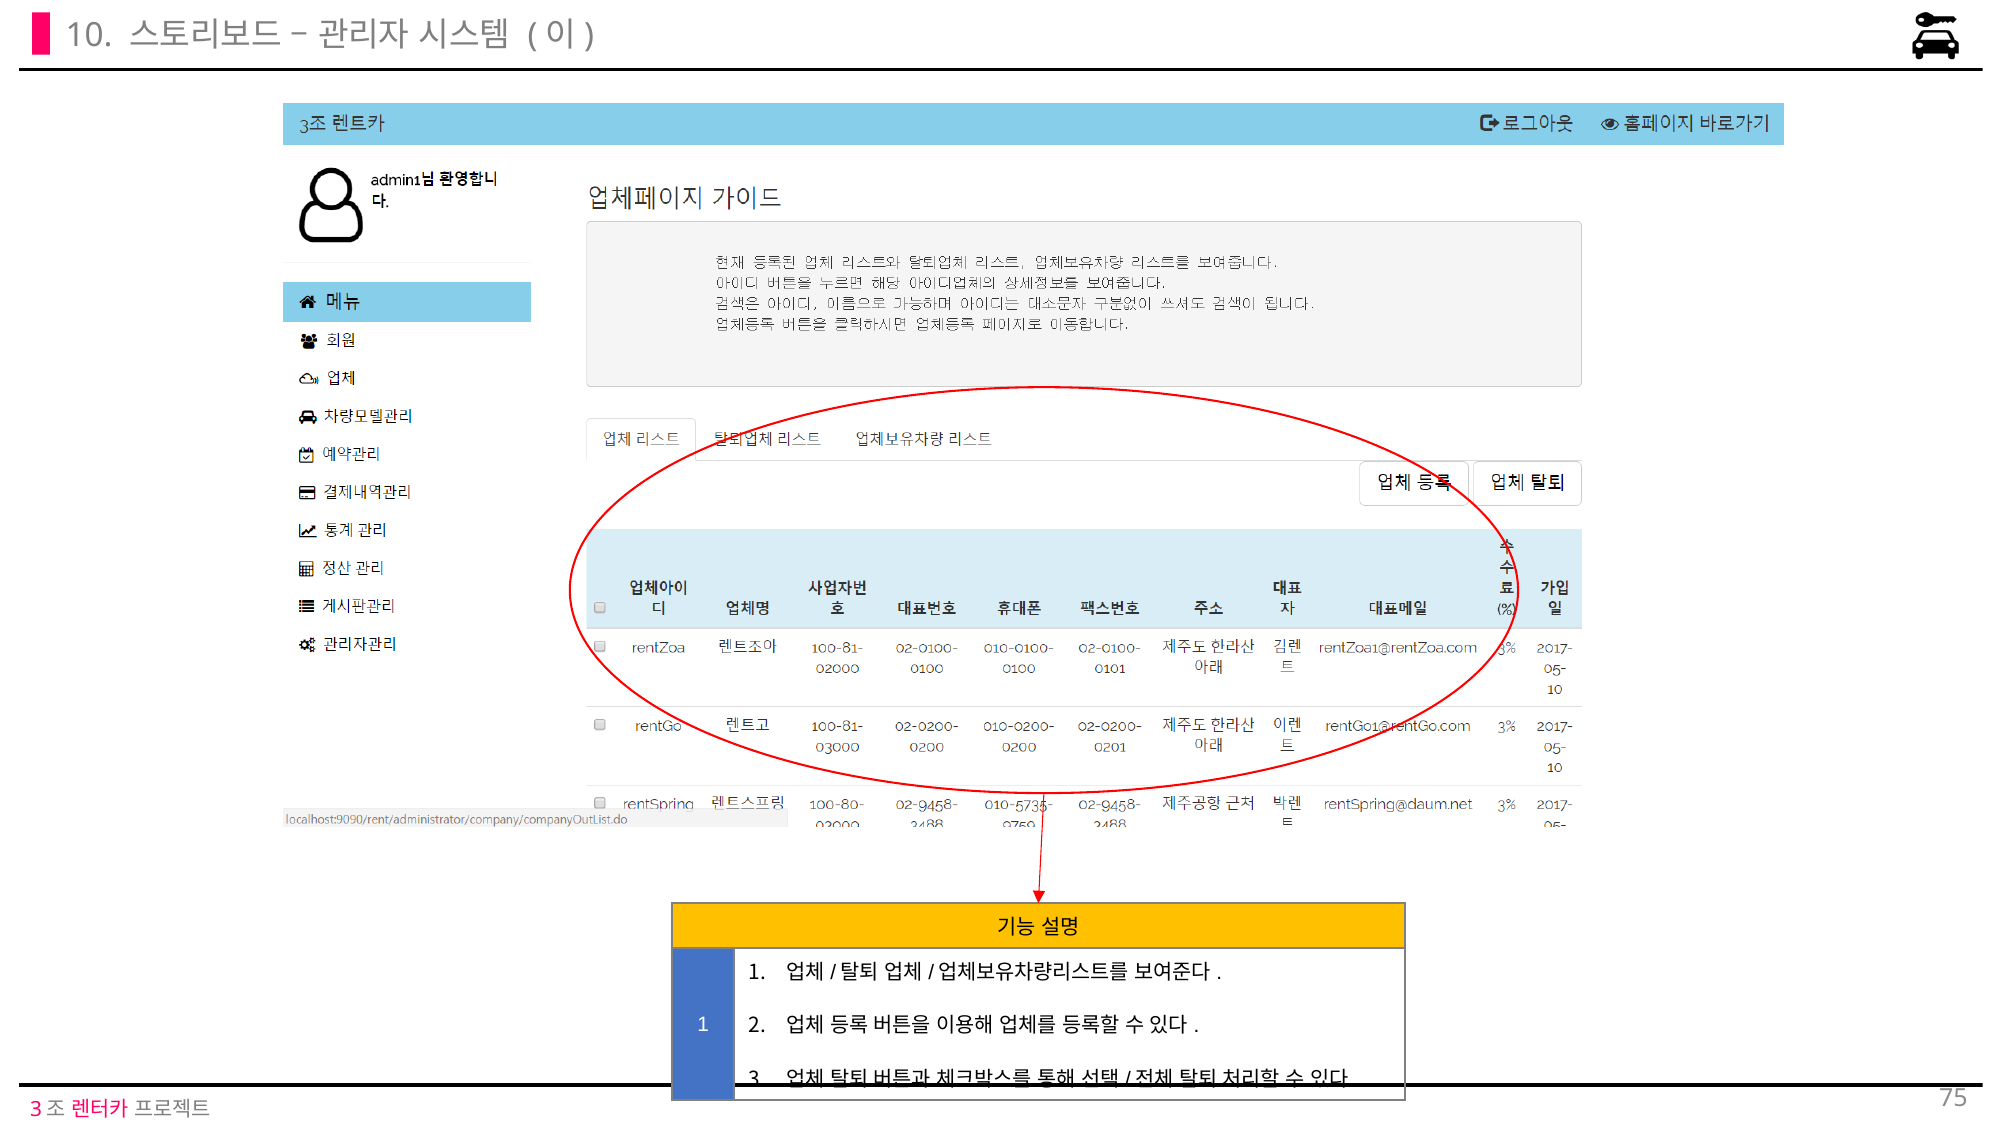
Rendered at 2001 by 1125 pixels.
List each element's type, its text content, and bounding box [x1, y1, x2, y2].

table_header 기능 설명 [673, 904, 1404, 947]
table_cell 업체/탈퇴 업체/업체보유차량리스트를 보여준다. 업체 등록 버튼을 이용해 업체를 등록할 수 있다. 업체 탈퇴 버튼과 체크박스를 통해 선택/전체 탈퇴 처리할 수 있다. [735, 949, 1404, 1099]
table_cell 1 [673, 949, 733, 1099]
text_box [1038, 793, 1044, 904]
slide_number 75 [1887, 1072, 1983, 1125]
picture [1903, 12, 1967, 60]
picture [283, 103, 1784, 827]
text_box 10. 스토리보드 – 관리자 시스템 (이) [50, 10, 758, 63]
